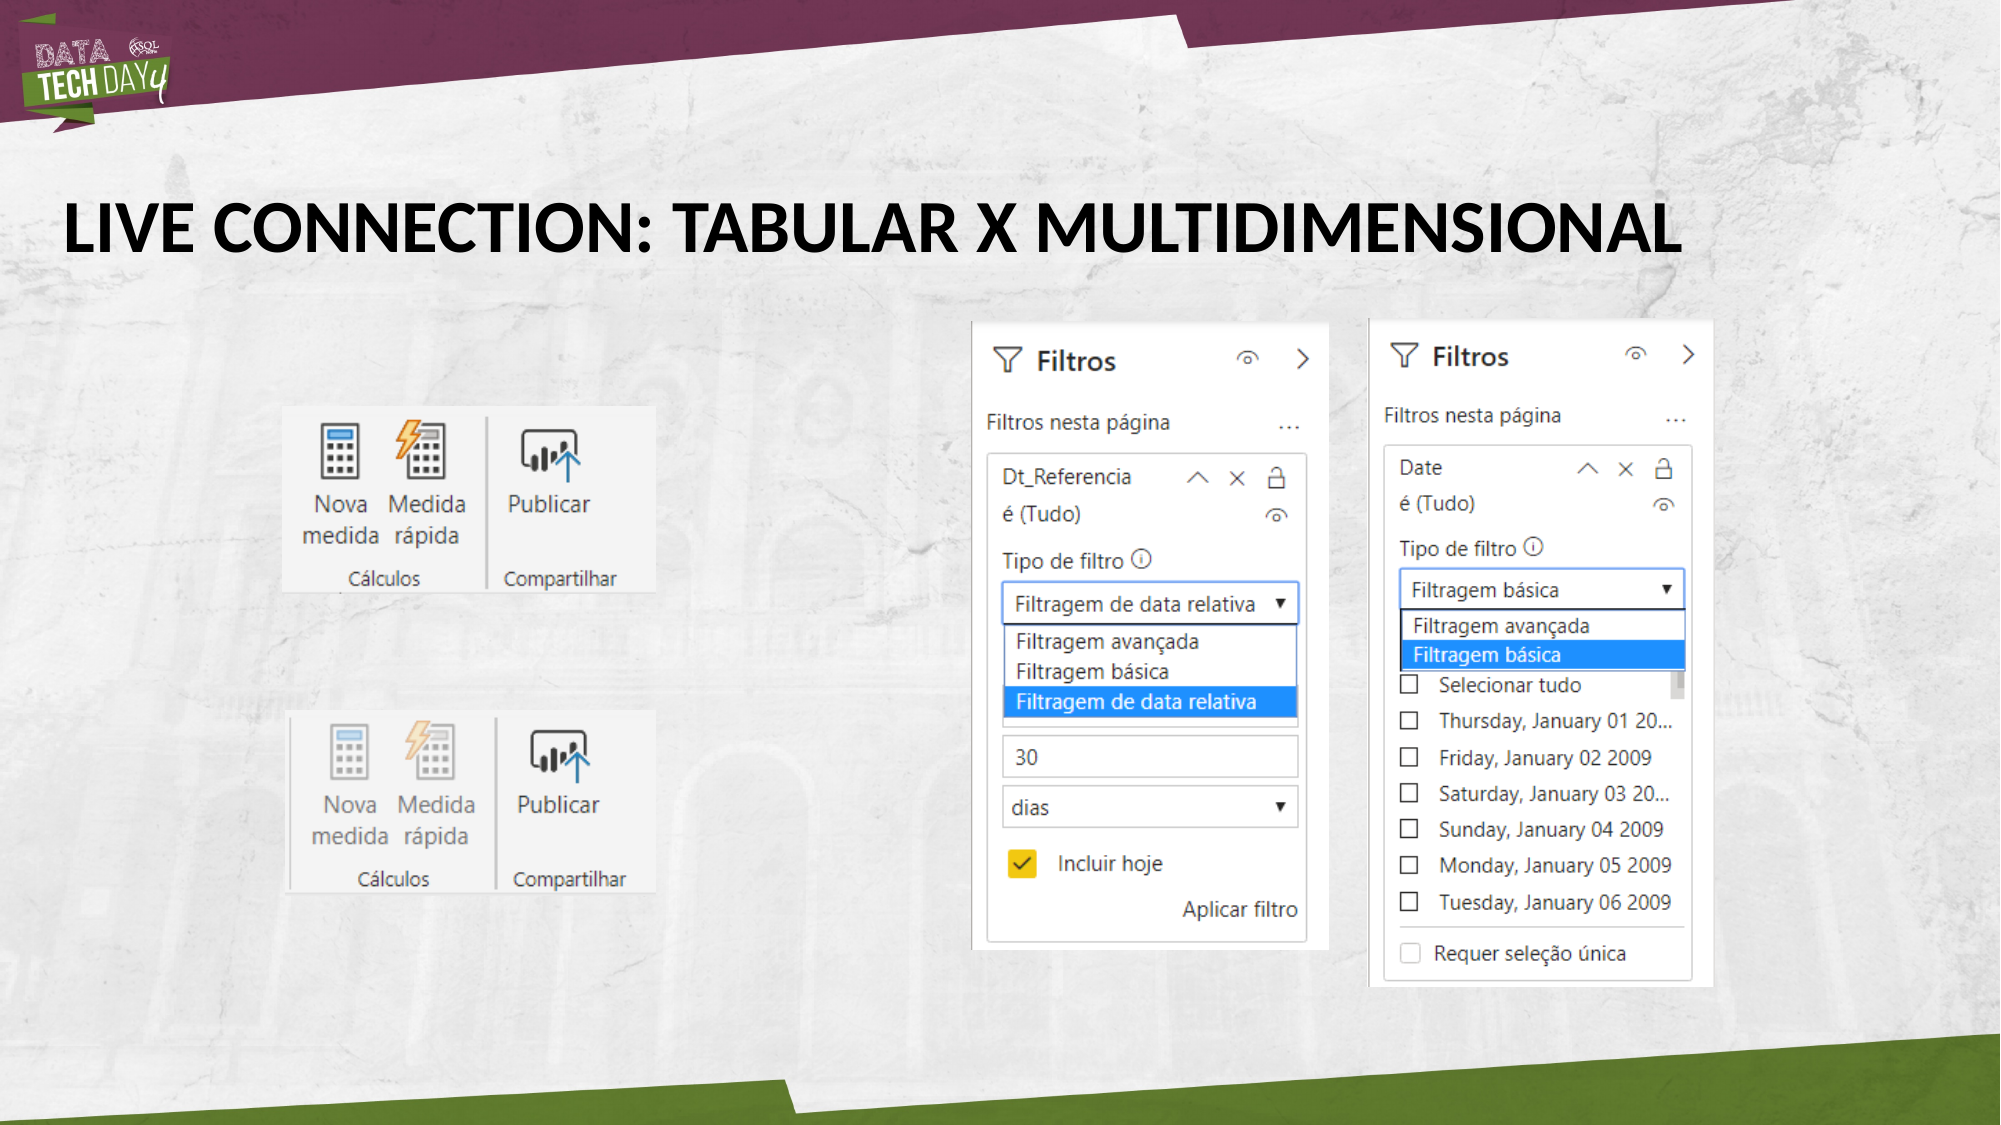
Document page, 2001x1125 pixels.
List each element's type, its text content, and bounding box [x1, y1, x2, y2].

picture [0, 0, 2000, 1125]
text_box LIVE CONNECTION: TABULAR X MULTIDIMENSIONAL [49, 169, 1951, 275]
